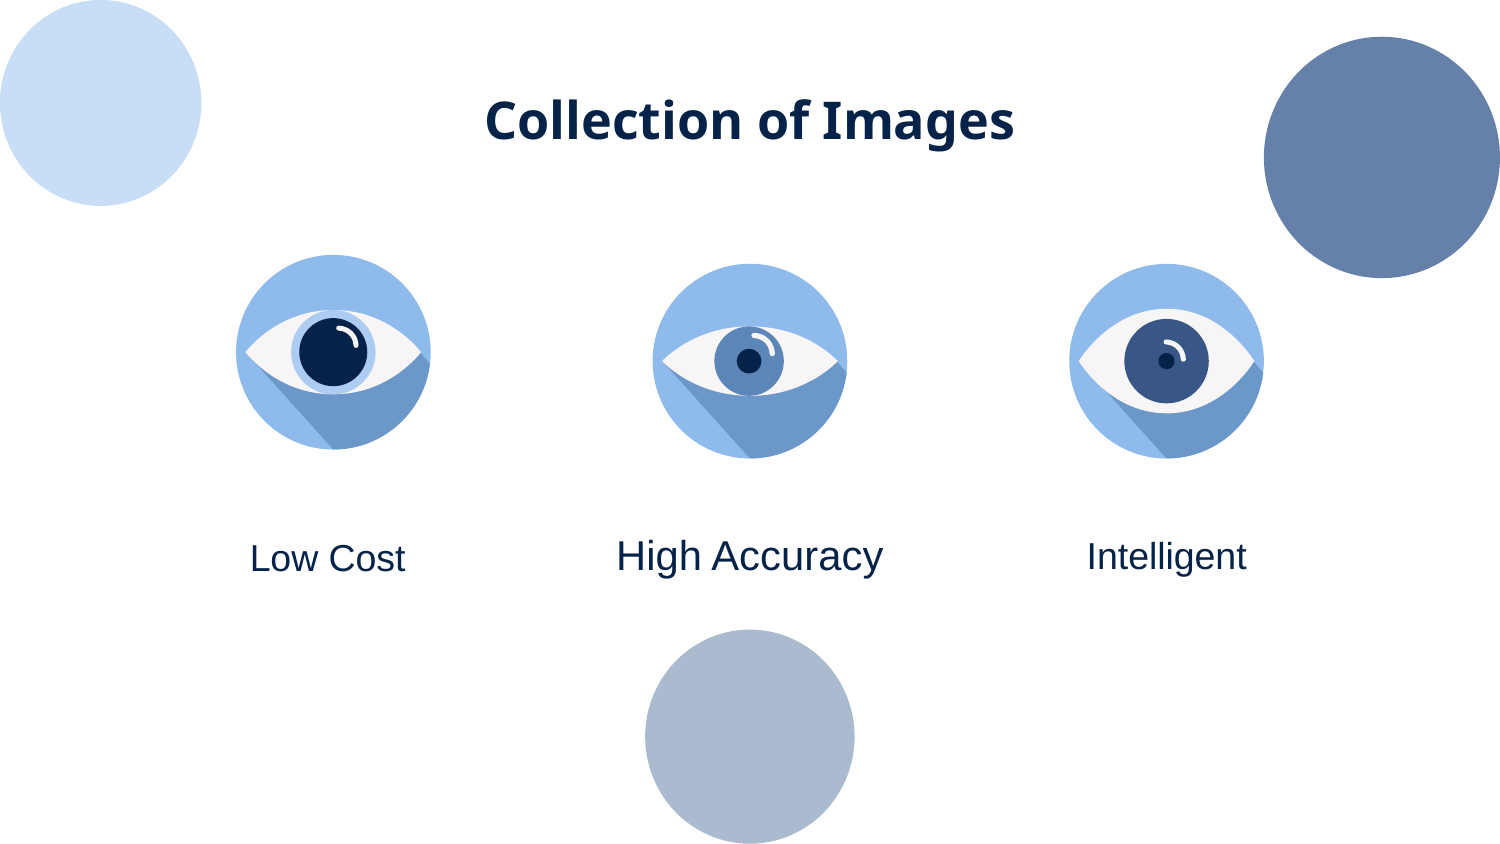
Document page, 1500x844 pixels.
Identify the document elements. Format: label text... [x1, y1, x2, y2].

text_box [645, 263, 855, 459]
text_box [1068, 263, 1265, 459]
subtitle High Accuracy [566, 506, 934, 602]
subtitle Low Cost [234, 468, 602, 644]
subtitle Intelligent [983, 506, 1350, 602]
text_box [235, 254, 431, 450]
title Collection of Images [369, 88, 1130, 149]
